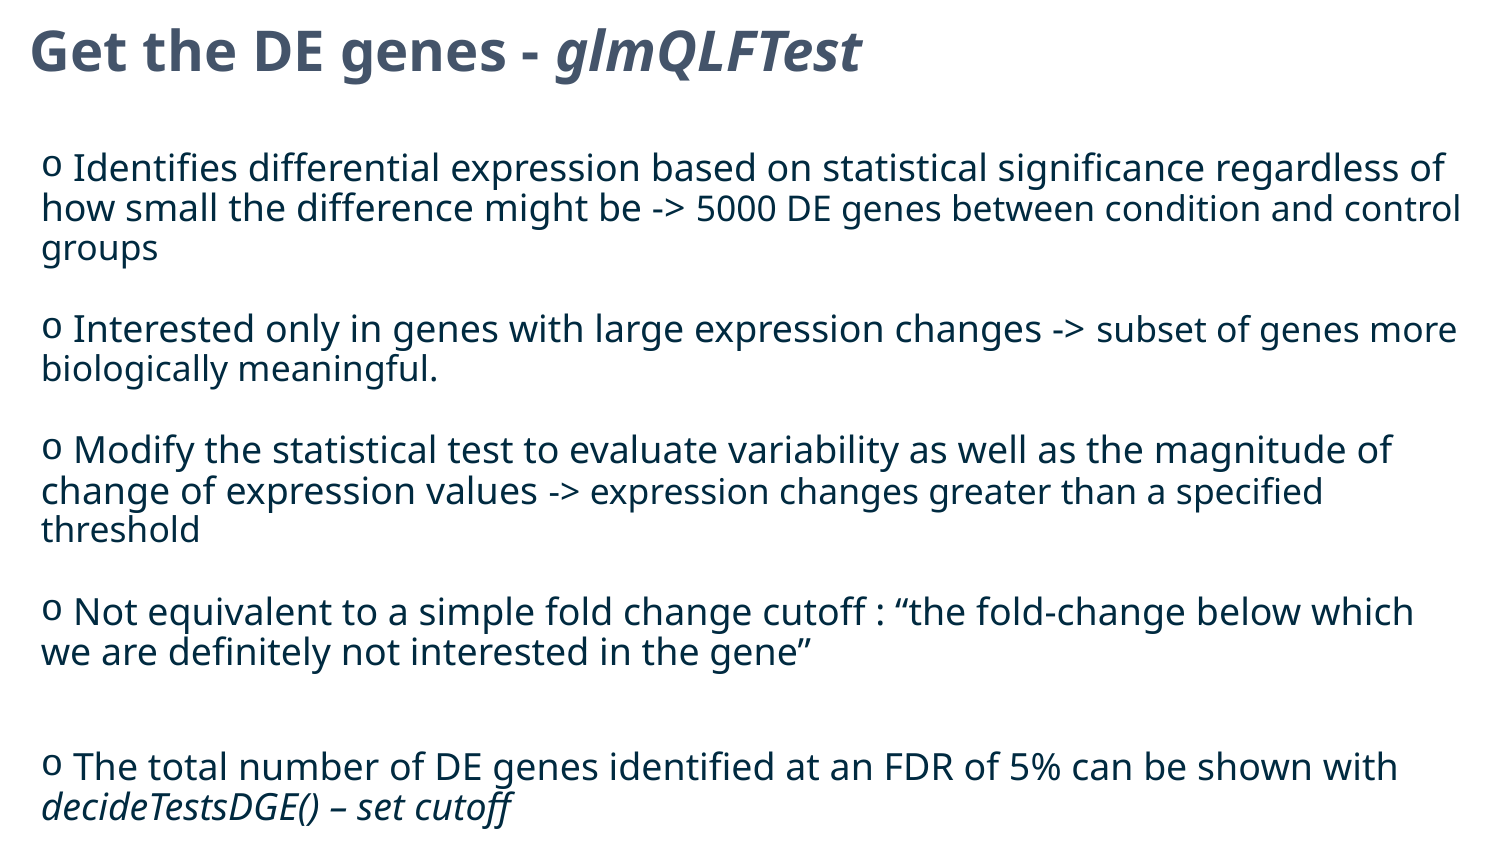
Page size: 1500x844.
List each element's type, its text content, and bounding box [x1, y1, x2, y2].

text_box Identifies differential expression based on statistical significance regardless of how small the difference might be -> 5000 DE genes between condition and control groups Interested only in genes with large expression changes -> subset of genes more biologically meaningful. Modify the statistical test to evaluate variability as well as the magnitude of change of expression values -> expression changes greater than a specified threshold Not equivalent to a simple fold change cutoff : “the fold-change below which we are definitely not interested in the gene” The total number of DE genes identified at an FDR of 5% can be shown with decideTestsDGE() – set cutoff [29, 143, 1480, 764]
text_box Get the DE genes - glmQLFTest [29, 22, 1500, 144]
